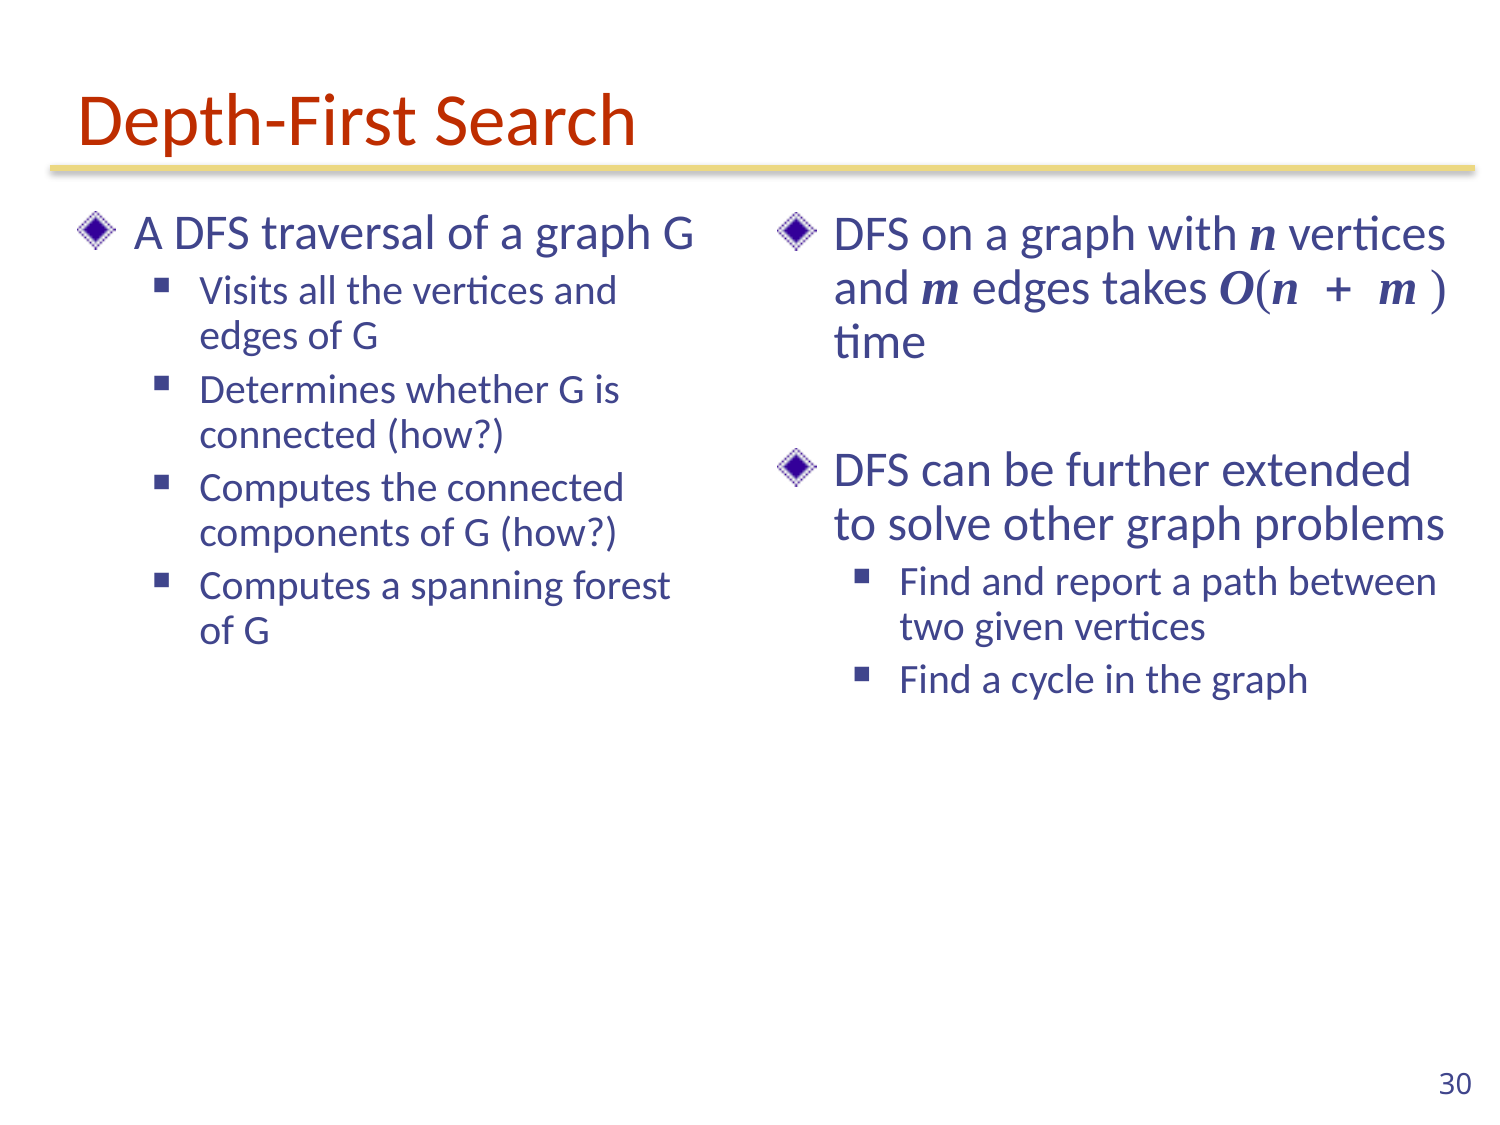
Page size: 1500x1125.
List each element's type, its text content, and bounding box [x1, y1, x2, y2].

list DFS on a graph with n vertices and m edges takes O(n + m ) time DFS can be further extended to solve other graph problems Find and report a path between two given vertices Find a cycle in the graph [762, 199, 1463, 1059]
picture [777, 212, 817, 251]
slide_number 30 [1175, 1037, 1488, 1113]
list A DFS traversal of a graph G Visits all the vertices and edges of G Determines whether G is connected (how?) Computes the connected components of G (how?) Computes a spanning forest of G [62, 198, 726, 1063]
picture [777, 448, 817, 487]
picture [77, 211, 116, 250]
title Depth-First Search [62, 49, 1463, 168]
